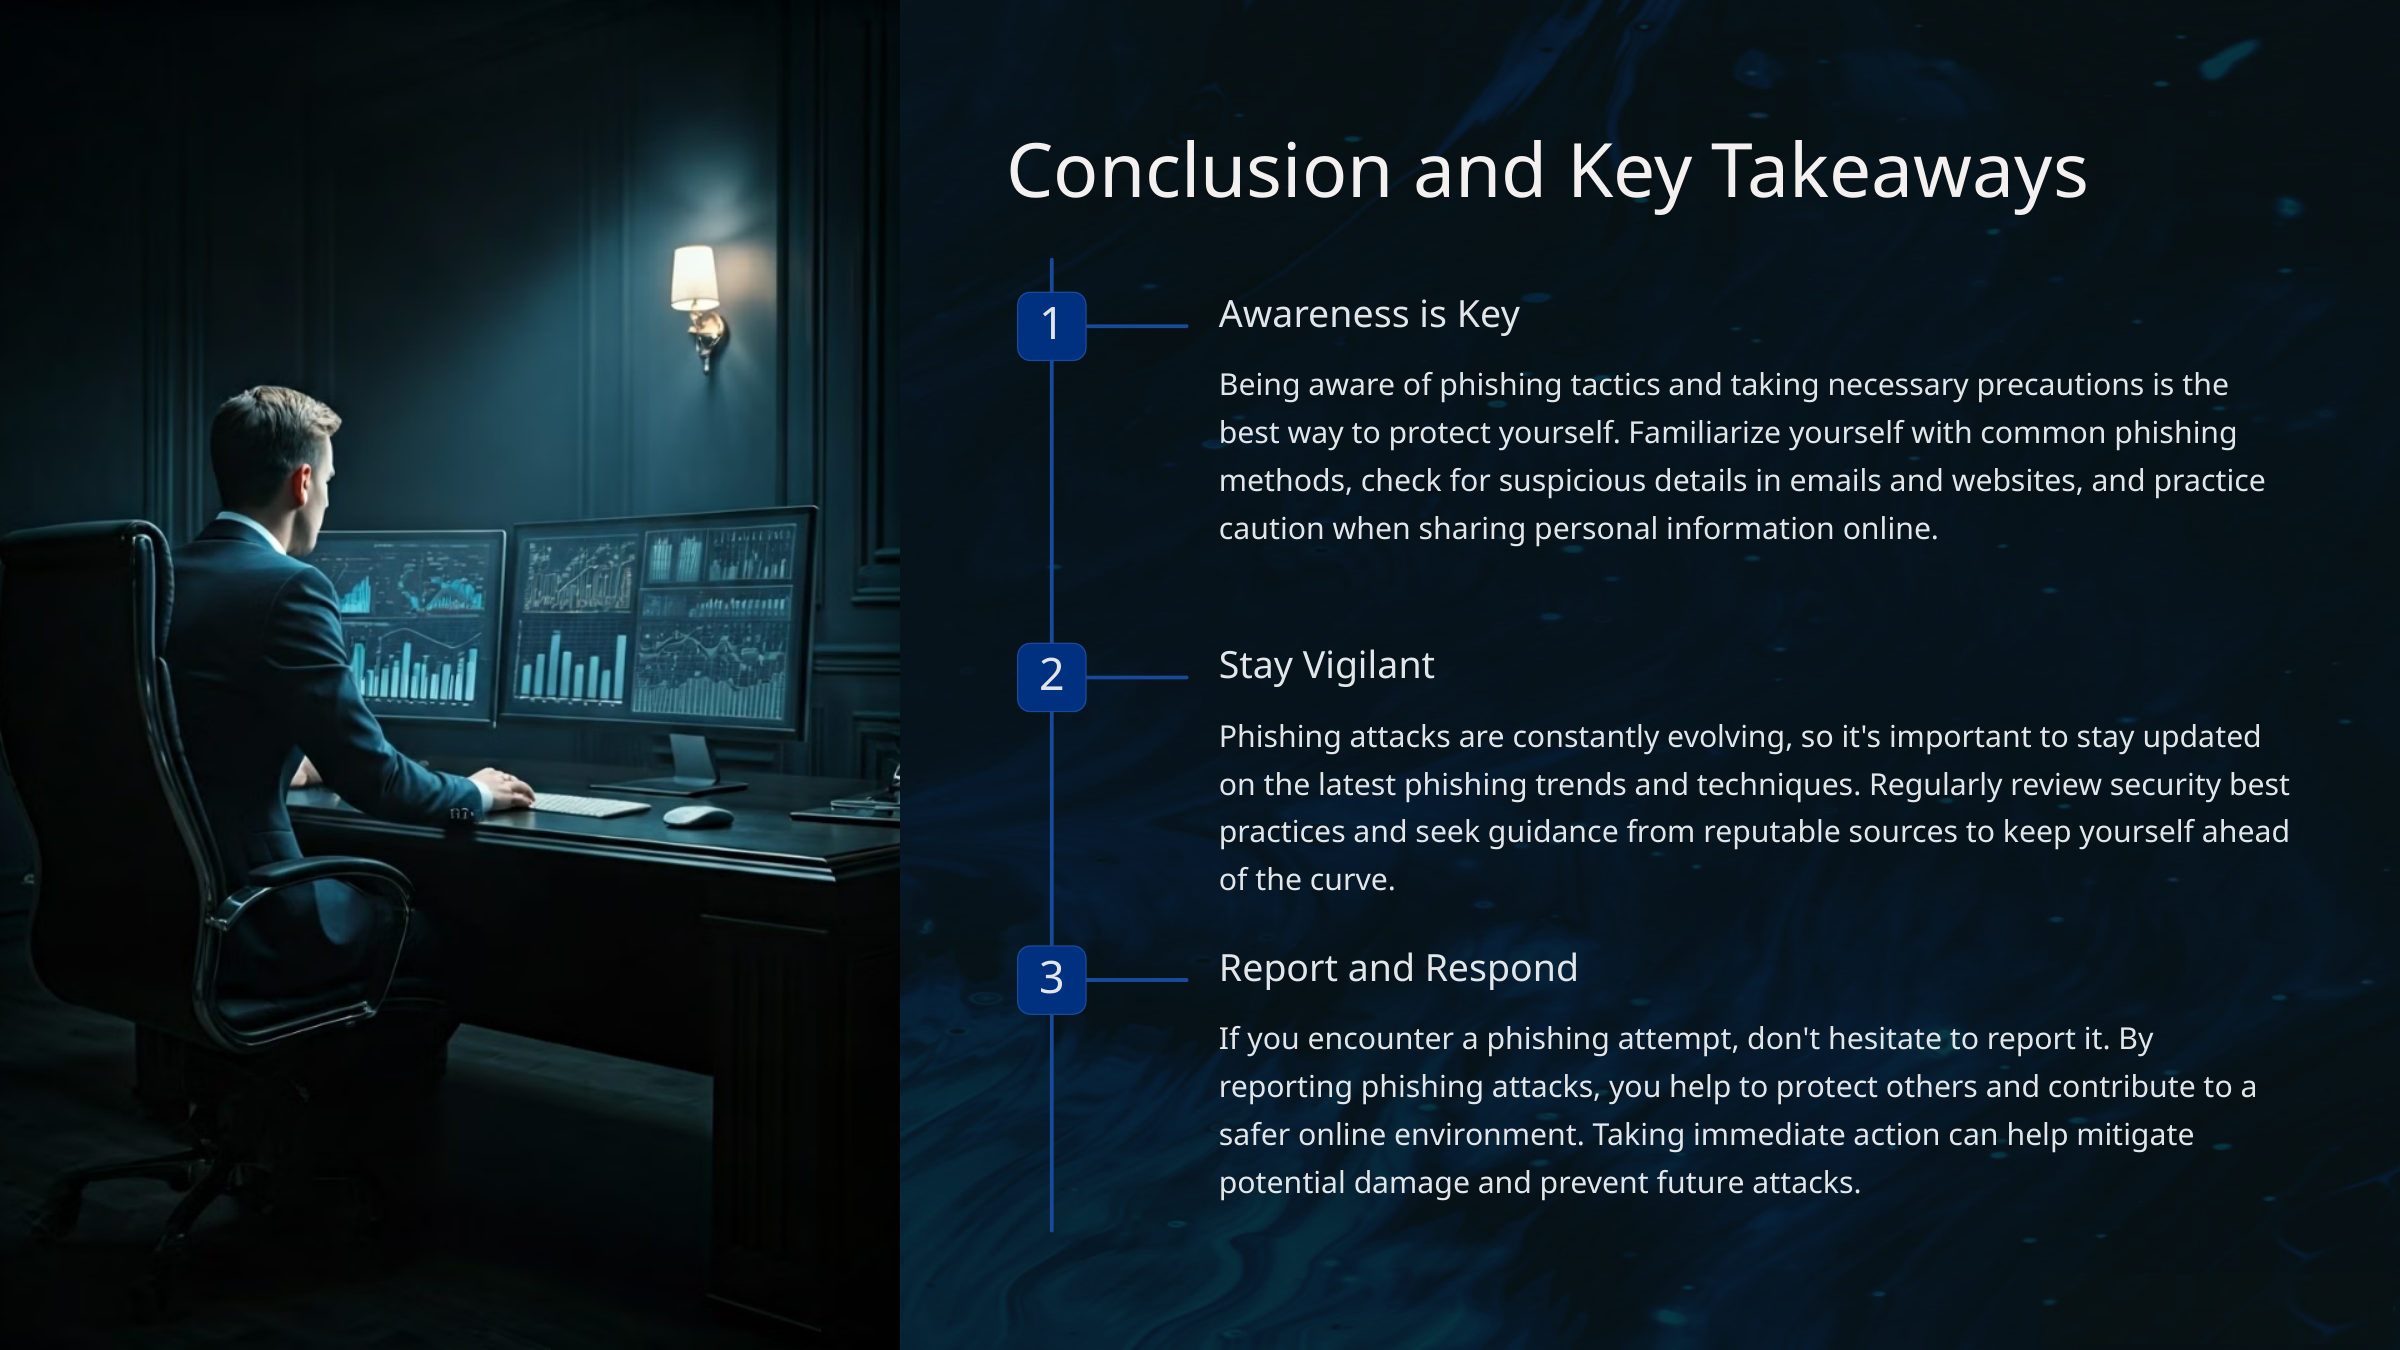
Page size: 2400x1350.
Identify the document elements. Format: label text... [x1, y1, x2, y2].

text_box Stay Vigilant [1218, 639, 1599, 687]
text_box Phishing attacks are constantly evolving, so it's important to stay updated on the latest phishing trends and techniques. Regularly review security best practices and seek guidance from reputable sources to keep yourself ahead of the curve. [1218, 705, 2294, 851]
text_box [1049, 712, 1054, 945]
text_box If you encounter a phishing attempt, don't hesitate to report it. By reporting phishing attacks, you help to protect others and contribute to a safer online environment. Taking immediate action can help mitigate potential damage and prevent future attacks. [1218, 1007, 2294, 1203]
text_box 2 [1039, 654, 1065, 701]
text_box [1086, 675, 1189, 680]
text_box [1049, 361, 1054, 643]
text_box 1 [1041, 303, 1063, 350]
text_box Awareness is Key [1218, 288, 1599, 336]
text_box [1086, 978, 1189, 982]
text_box [1017, 292, 1087, 361]
text_box Report and Respond [1218, 942, 1599, 990]
text_box [1086, 324, 1189, 329]
text_box Conclusion and Key Takeaways [1006, 117, 2004, 213]
picture [0, 0, 2400, 1350]
text_box Being aware of phishing tactics and taking necessary precautions is the best way to protect yourself. Familiarize yourself with common phishing methods, check for suspicious details in emails and websites, and practice caution when sharing personal information online. [1218, 354, 2294, 549]
text_box [1049, 257, 1054, 292]
text_box [1017, 643, 1087, 712]
text_box 3 [1039, 957, 1065, 1003]
text_box [1017, 945, 1087, 1015]
text_box [1049, 1015, 1054, 1233]
